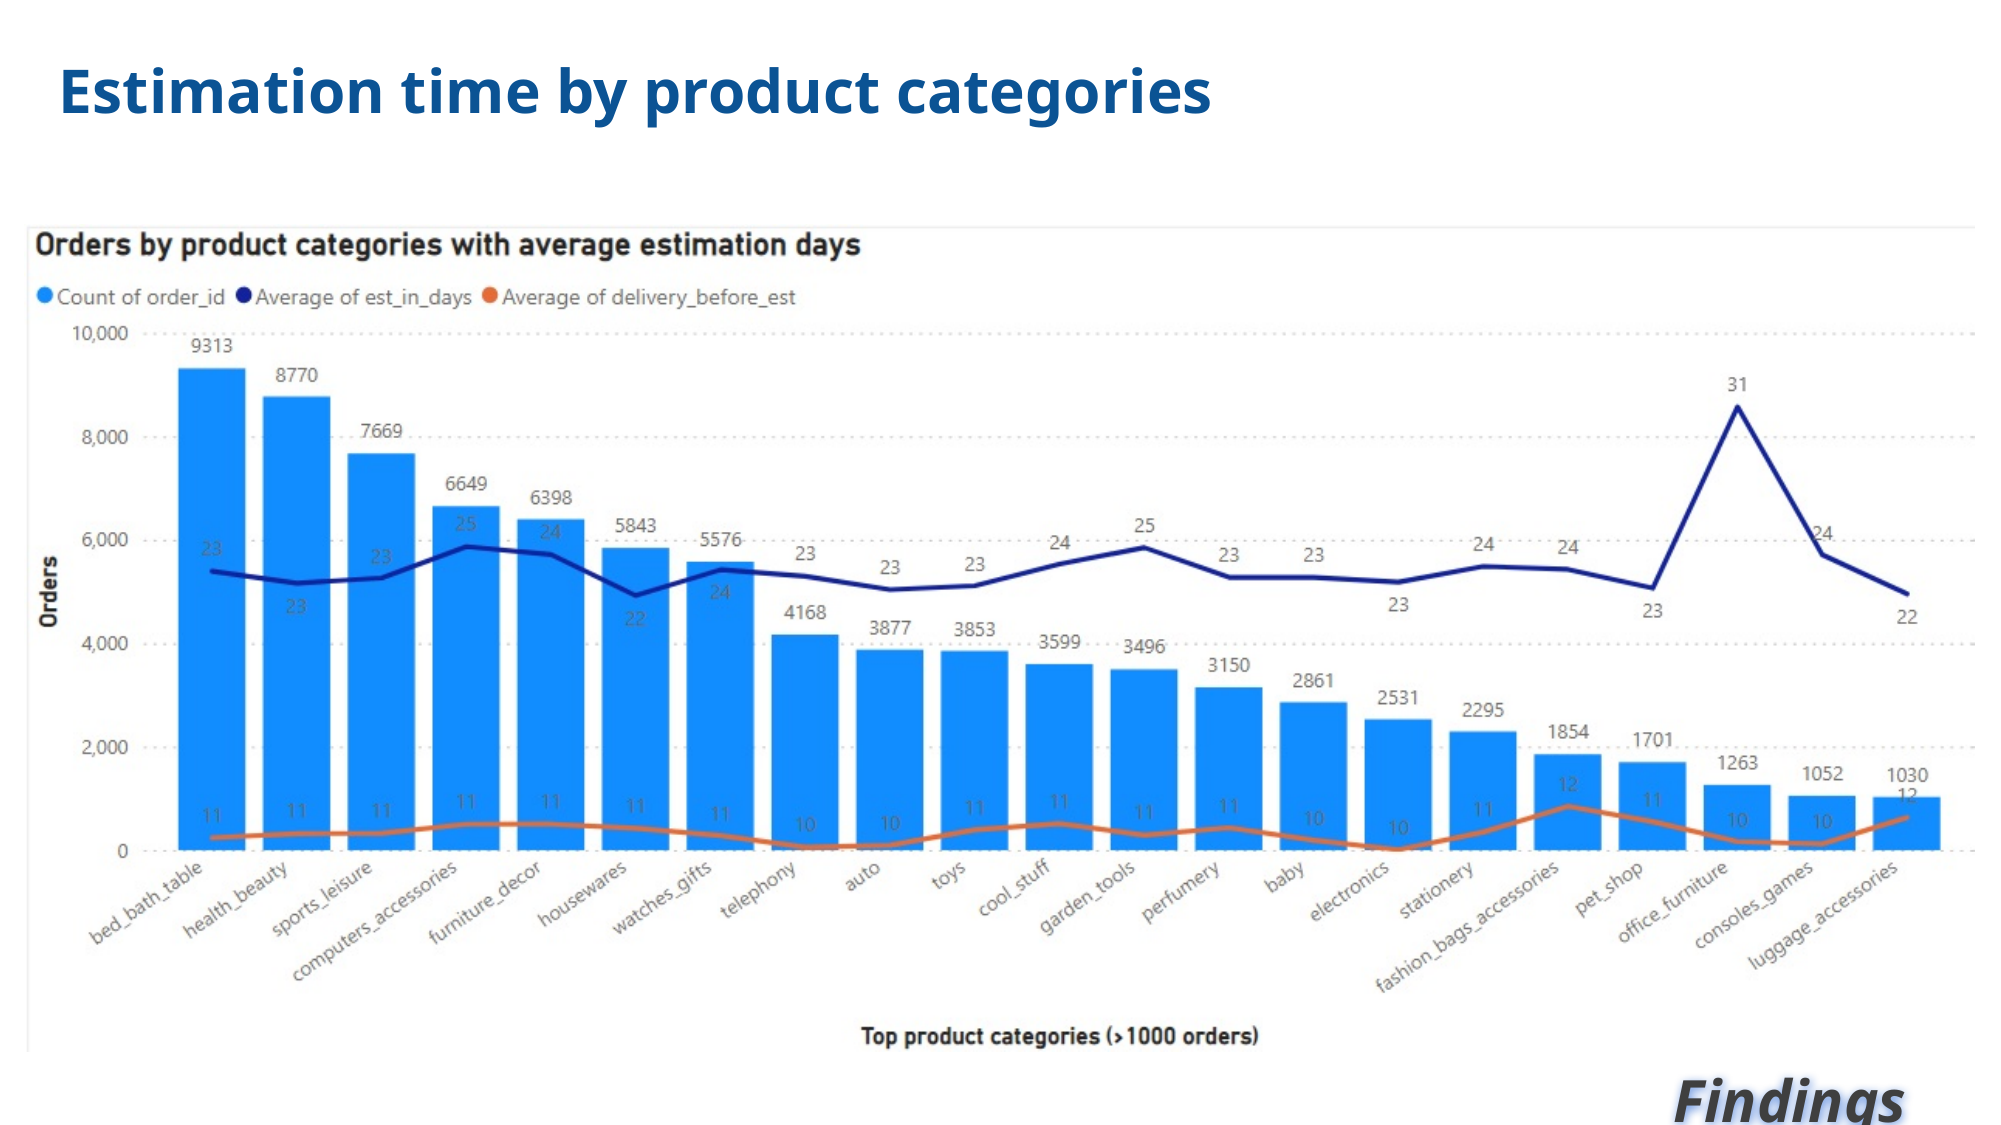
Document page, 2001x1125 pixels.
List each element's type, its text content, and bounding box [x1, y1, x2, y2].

text_box Estimation time by product categories [43, 37, 2000, 176]
subtitle Findings [1578, 1063, 1951, 1125]
picture [24, 224, 1976, 1052]
